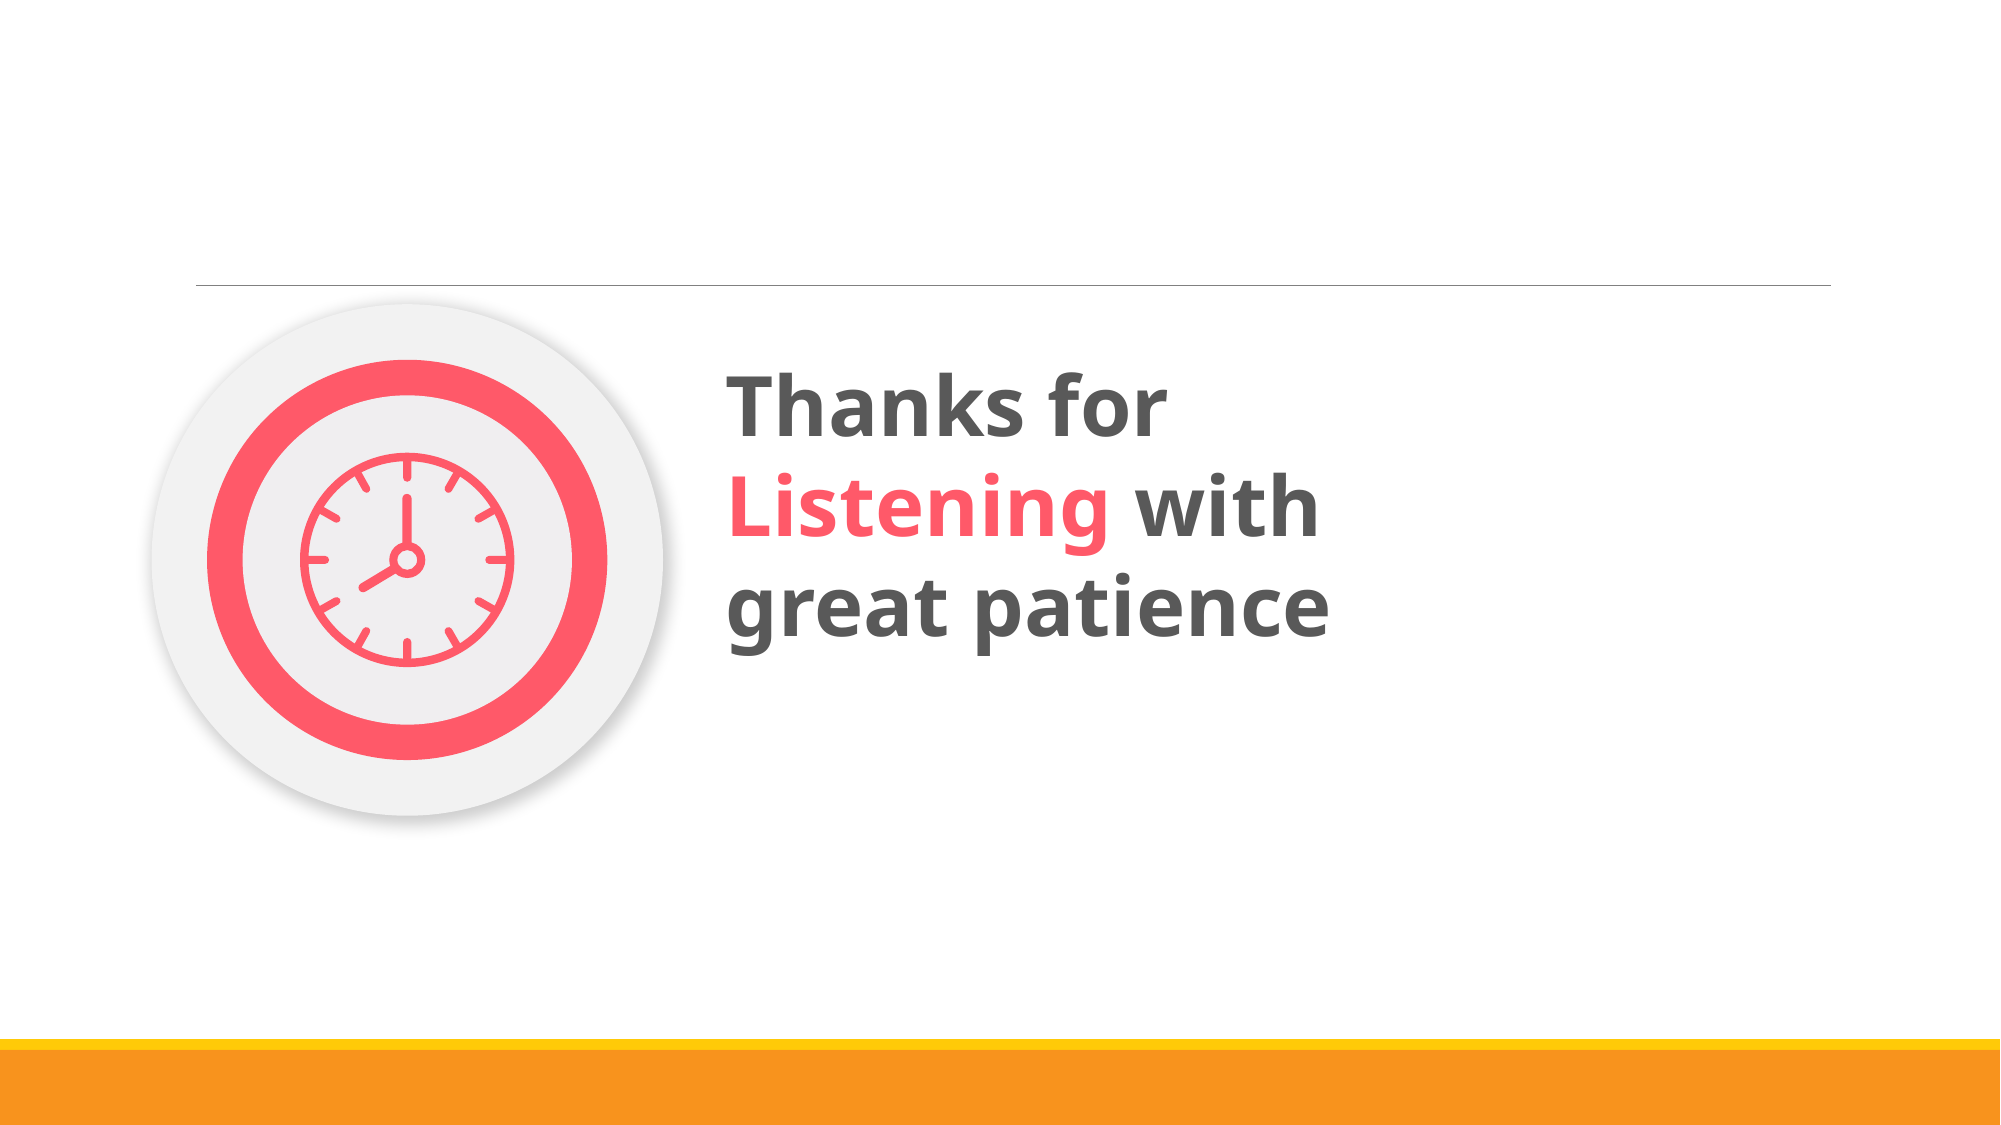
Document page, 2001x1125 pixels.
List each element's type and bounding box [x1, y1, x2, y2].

text_box [299, 452, 515, 668]
text_box [710, 344, 1435, 730]
text_box [150, 302, 665, 818]
text_box [205, 358, 609, 762]
text_box [241, 394, 574, 726]
